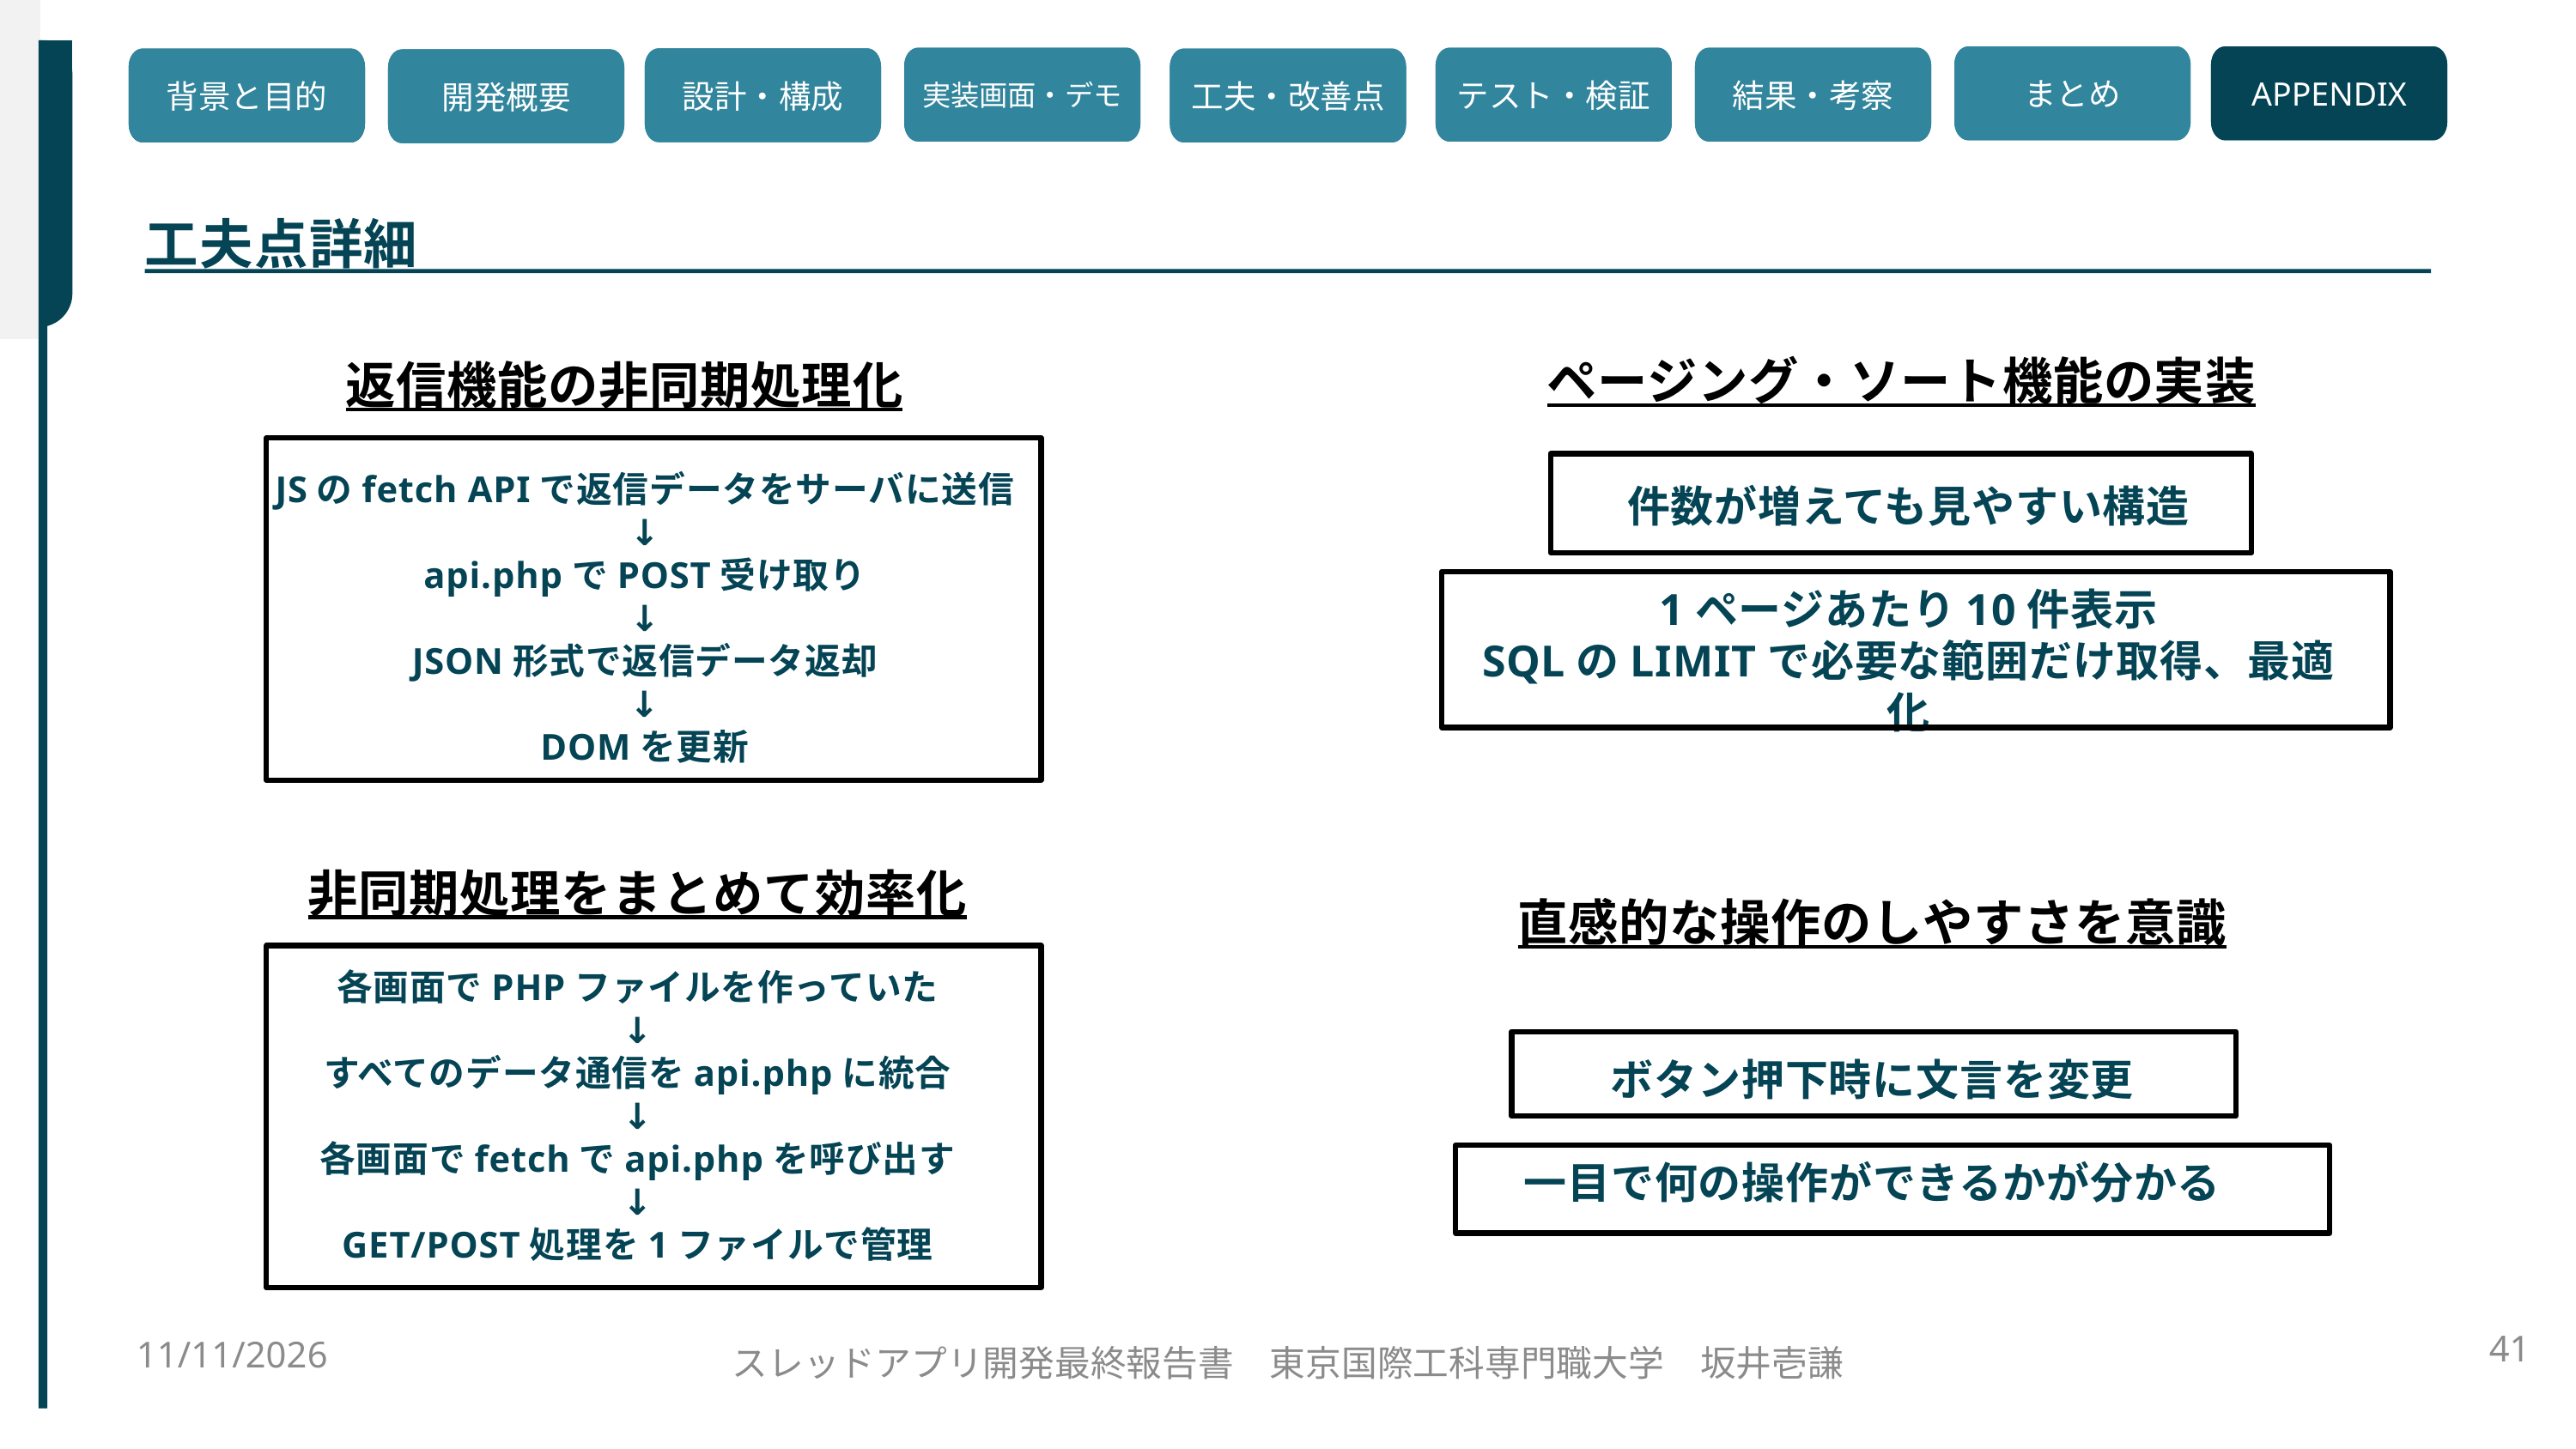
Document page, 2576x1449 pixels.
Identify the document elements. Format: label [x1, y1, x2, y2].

text_box [387, 49, 625, 143]
text_box [221, 852, 1054, 922]
text_box [1426, 341, 2376, 410]
footer [708, 1314, 1868, 1410]
text_box [2210, 46, 2448, 141]
text_box [1511, 882, 2233, 952]
text_box [904, 47, 1141, 142]
text_box [1435, 47, 1672, 142]
text_box [1170, 48, 1406, 142]
text_box [128, 48, 366, 142]
text_box [200, 945, 1075, 1288]
text_box [1435, 1031, 2330, 1234]
text_box [273, 344, 975, 414]
text_box [207, 438, 1083, 780]
text_box [1954, 46, 2191, 141]
text_box [144, 176, 2432, 276]
slide_number [2050, 1302, 2543, 1399]
text_box [1694, 47, 1932, 142]
text_box [644, 48, 882, 142]
text_box [1442, 453, 2391, 737]
slide_number [123, 1302, 617, 1410]
